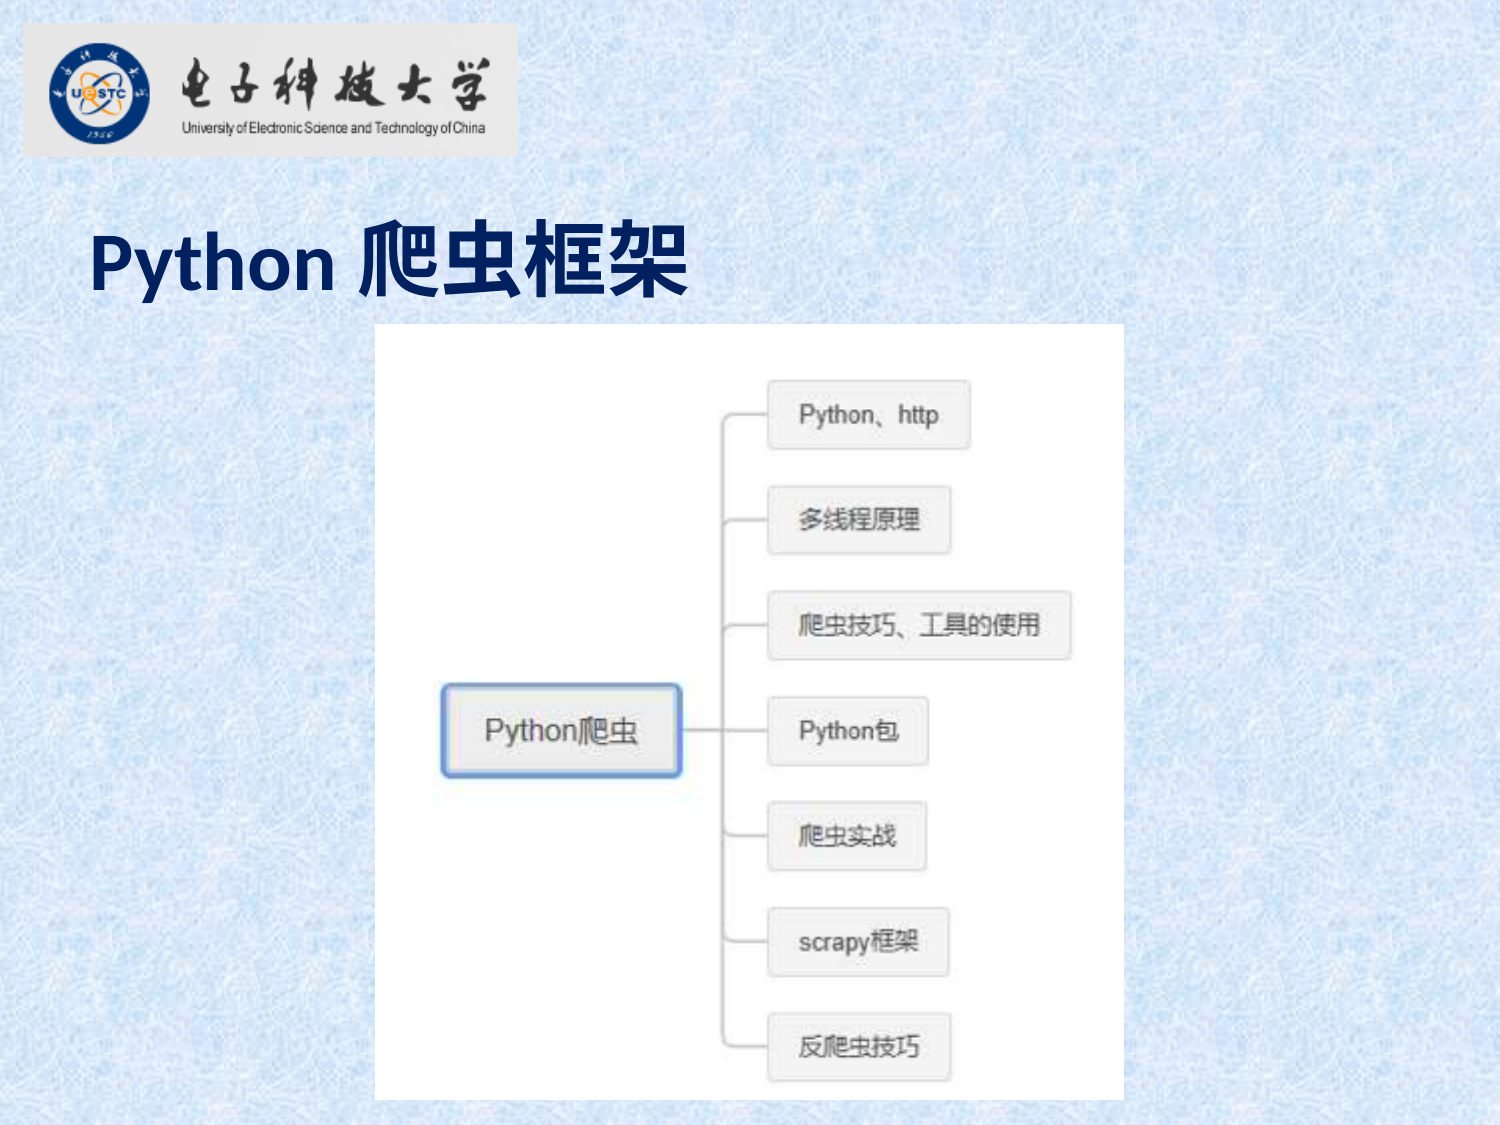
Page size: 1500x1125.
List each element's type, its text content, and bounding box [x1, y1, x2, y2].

title Python爬虫框架 [75, 200, 1125, 348]
picture [0, 0, 1500, 1125]
